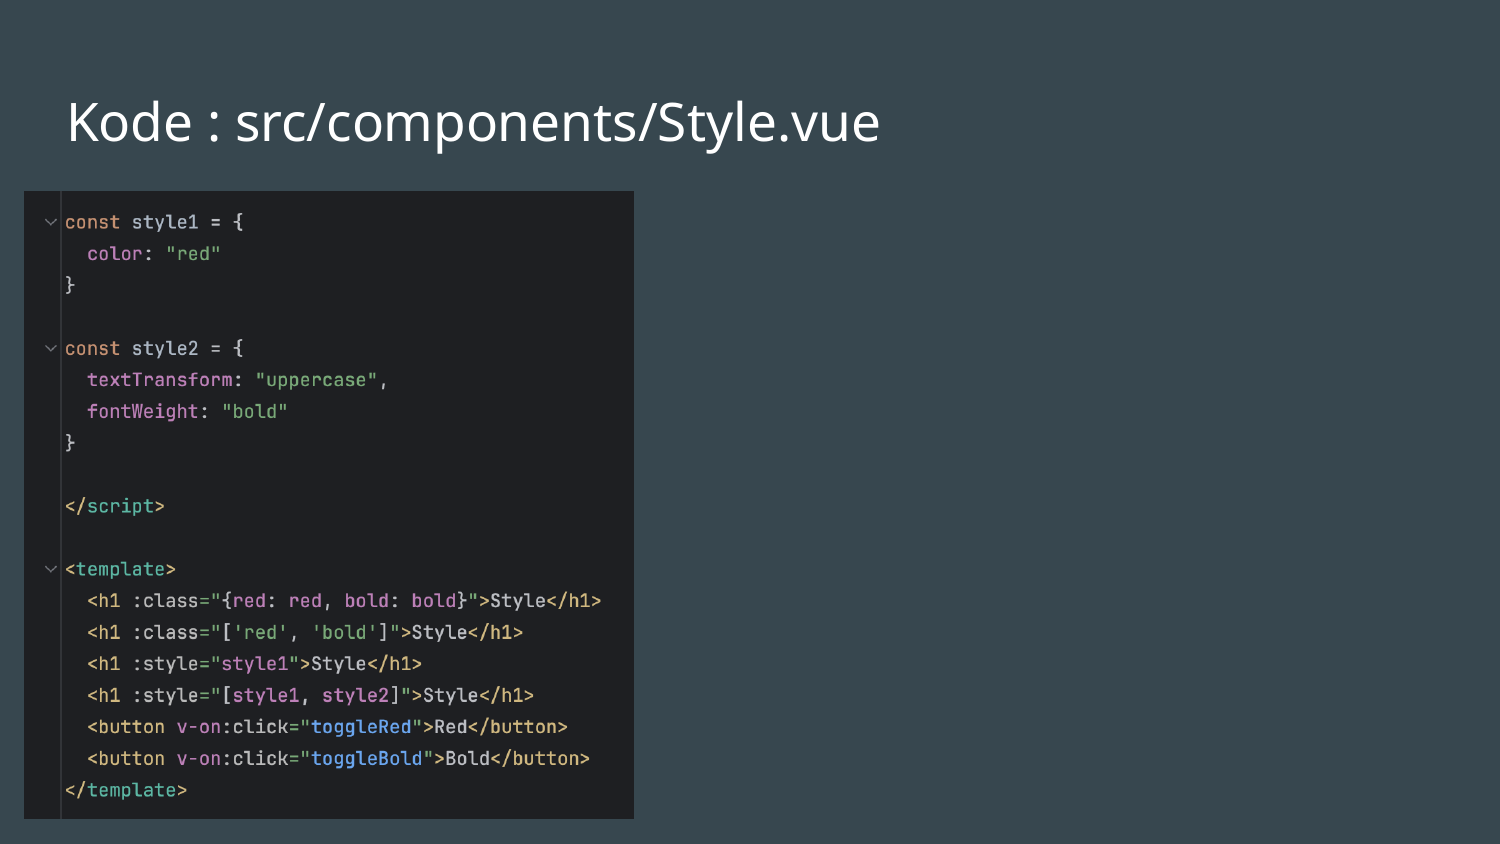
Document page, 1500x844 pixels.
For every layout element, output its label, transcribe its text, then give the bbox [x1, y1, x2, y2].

title Kode : src/components/Style.vue [51, 72, 1449, 167]
picture [24, 191, 634, 819]
